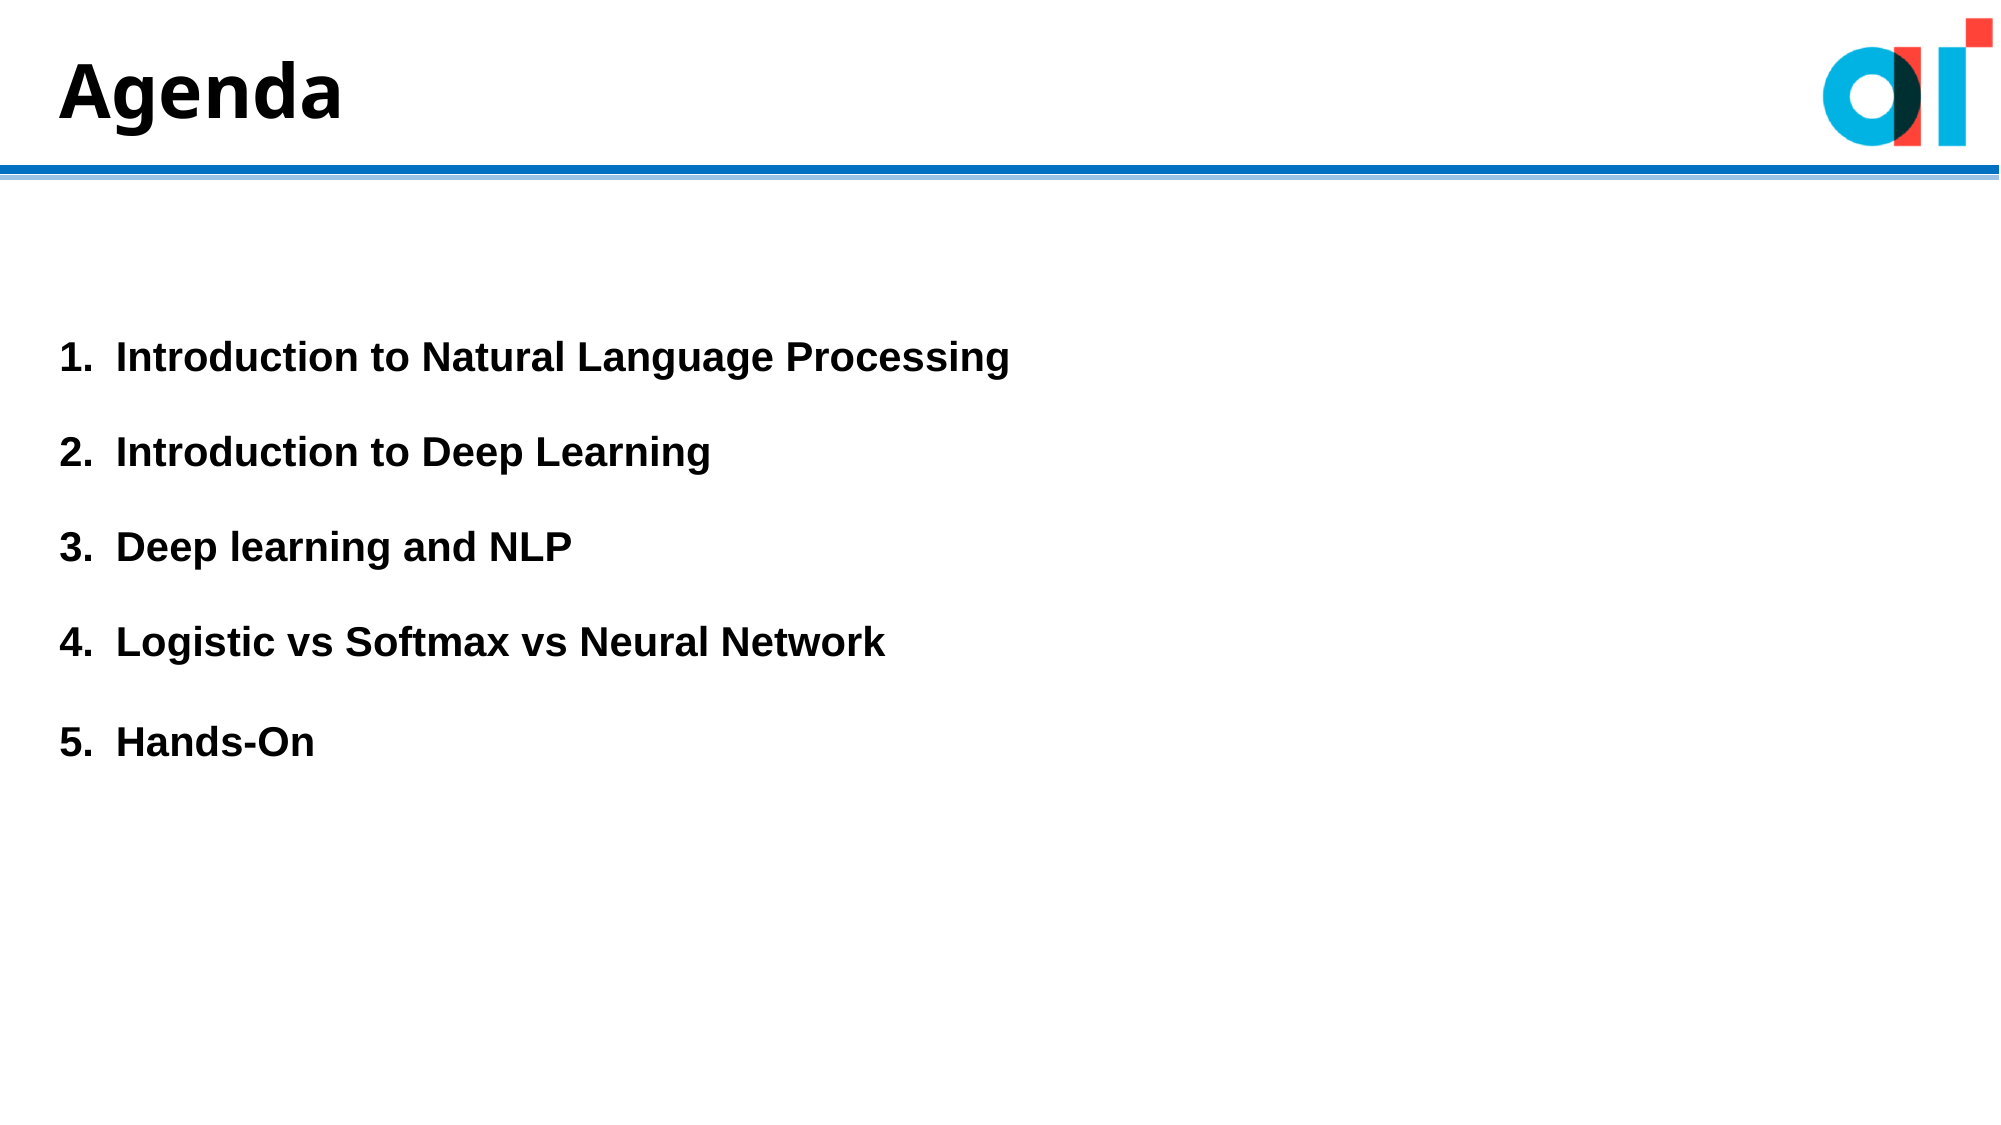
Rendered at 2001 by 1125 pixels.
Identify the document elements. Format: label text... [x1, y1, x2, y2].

text_box Agenda [44, 33, 1164, 156]
text_box Introduction to Natural Language Processing Introduction to Deep Learning Deep learning and NLP Logistic vs Softmax vs Neural Network Hands-On [44, 287, 1549, 870]
picture [1807, 0, 2000, 162]
